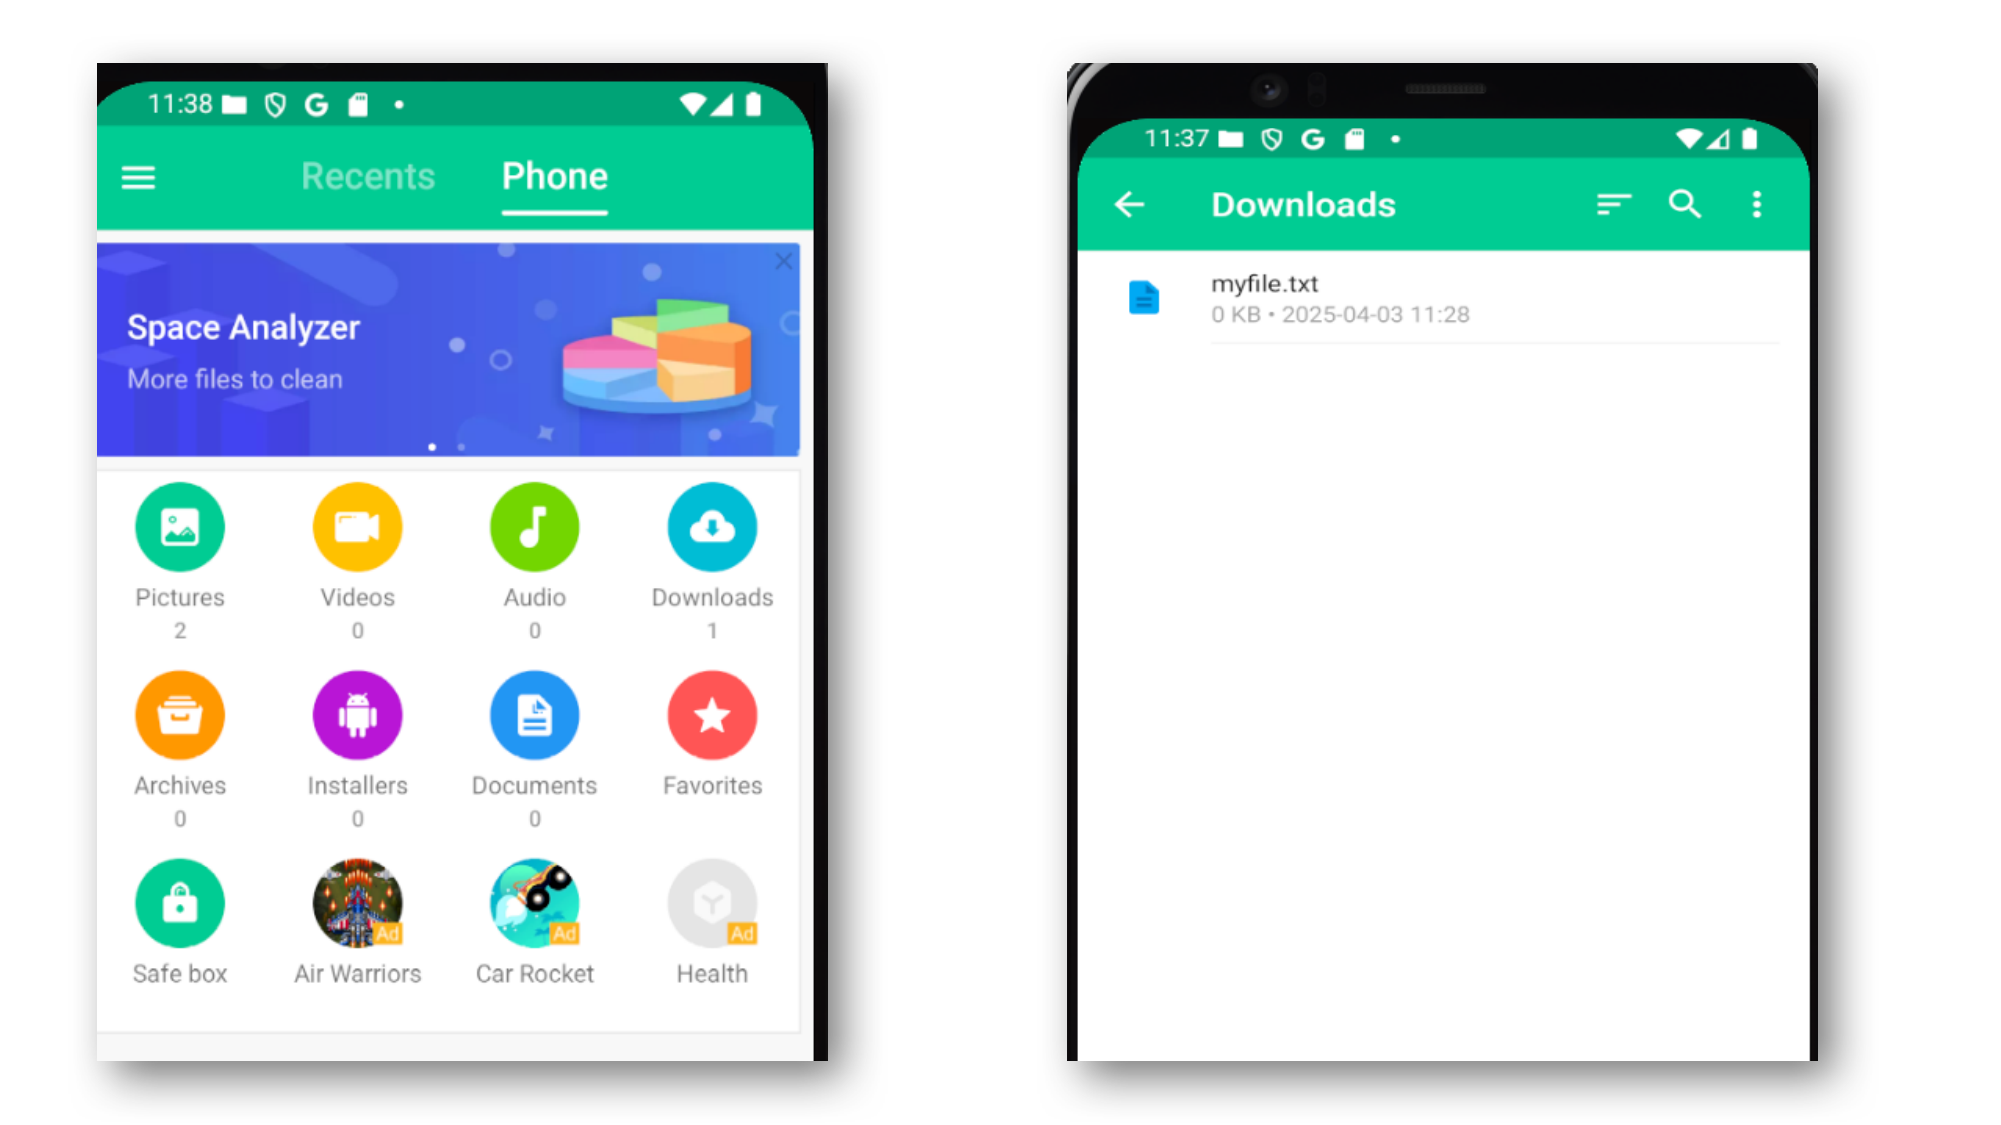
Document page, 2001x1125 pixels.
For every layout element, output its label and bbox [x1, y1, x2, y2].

picture [1067, 63, 1818, 1062]
picture [97, 63, 828, 1062]
